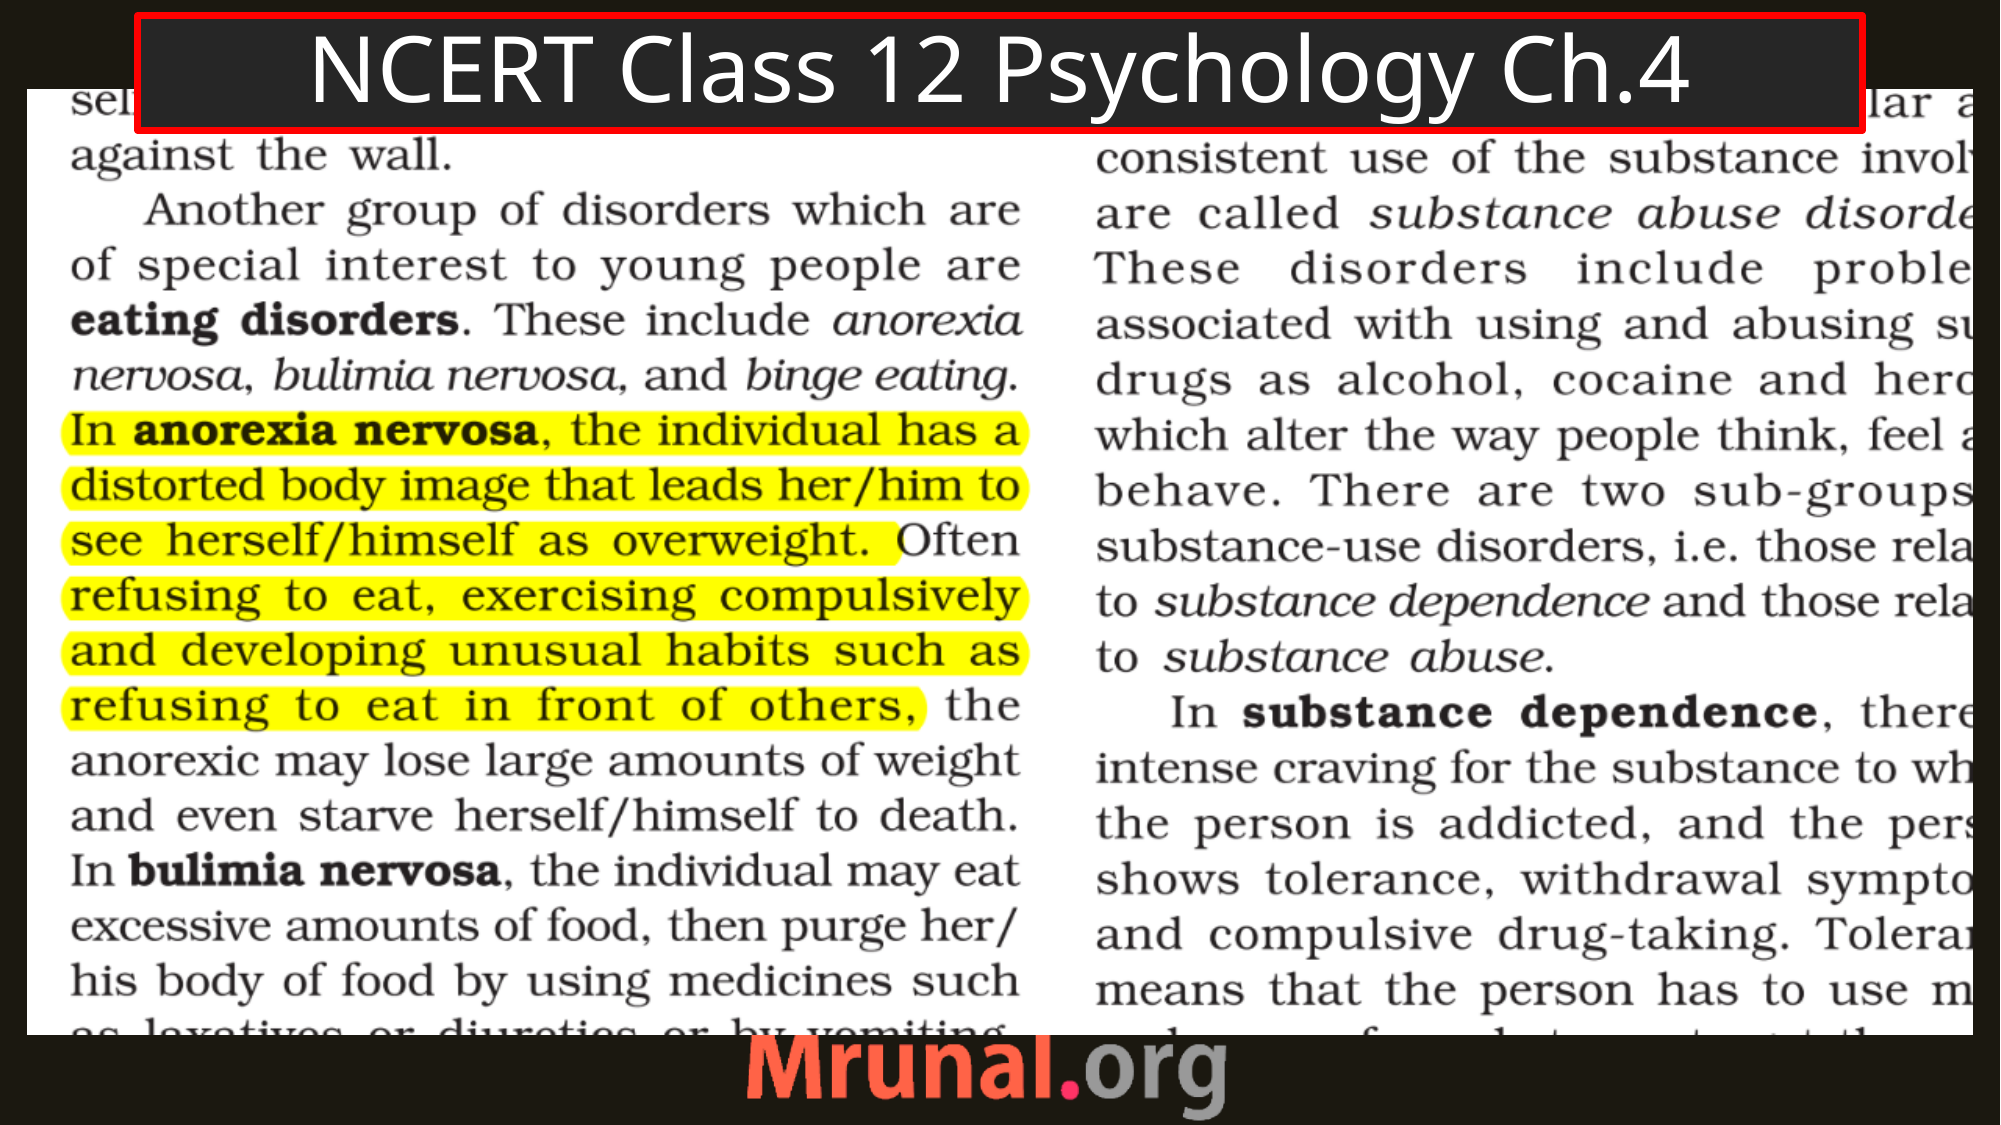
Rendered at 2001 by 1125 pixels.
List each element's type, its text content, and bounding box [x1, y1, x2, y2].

title NCERT Class 12 Psychology Ch.4 [134, 12, 1866, 86]
picture [27, 89, 1973, 1125]
